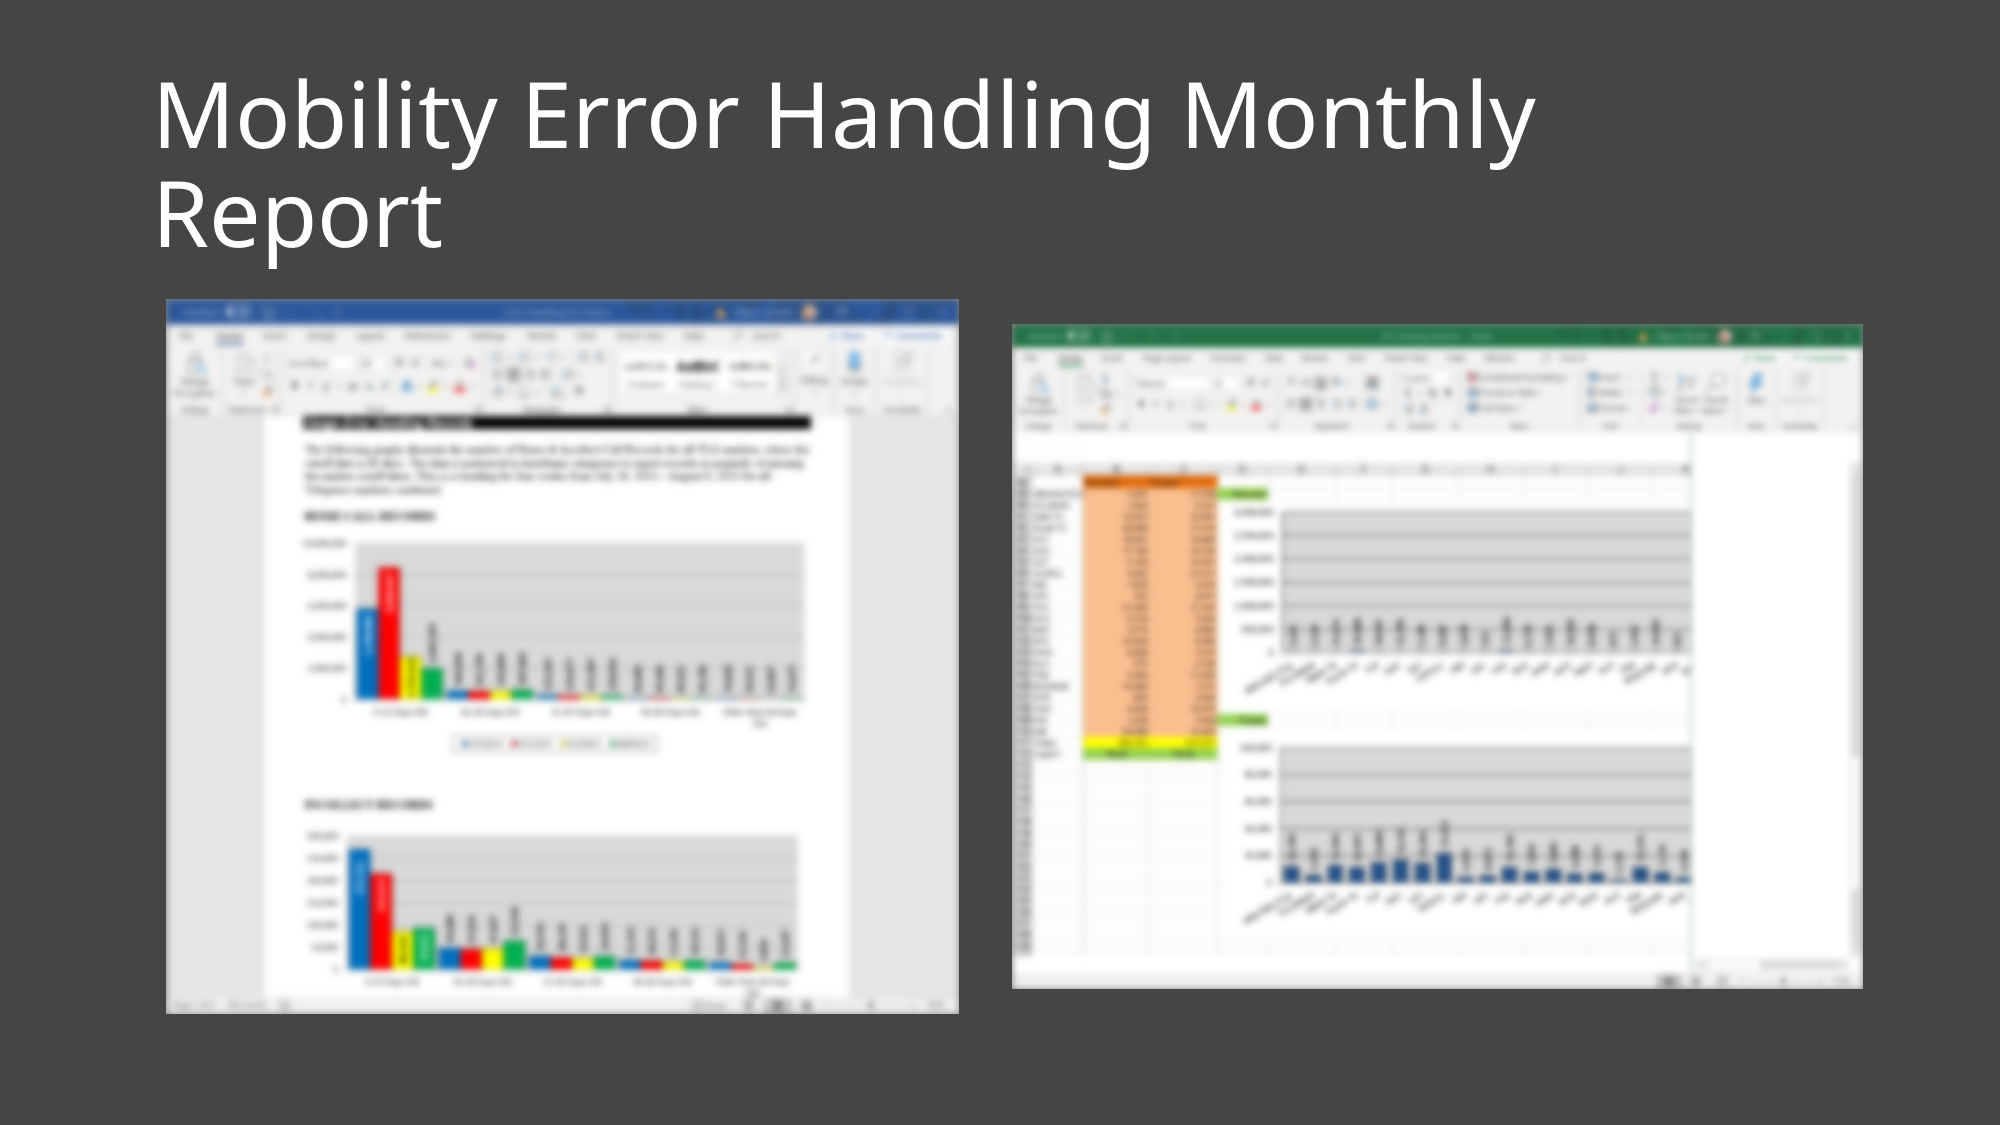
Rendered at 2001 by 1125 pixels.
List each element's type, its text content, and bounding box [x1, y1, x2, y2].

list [1012, 324, 1863, 989]
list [165, 299, 960, 1014]
title Mobility Error Handling Monthly Report [137, 59, 1863, 278]
